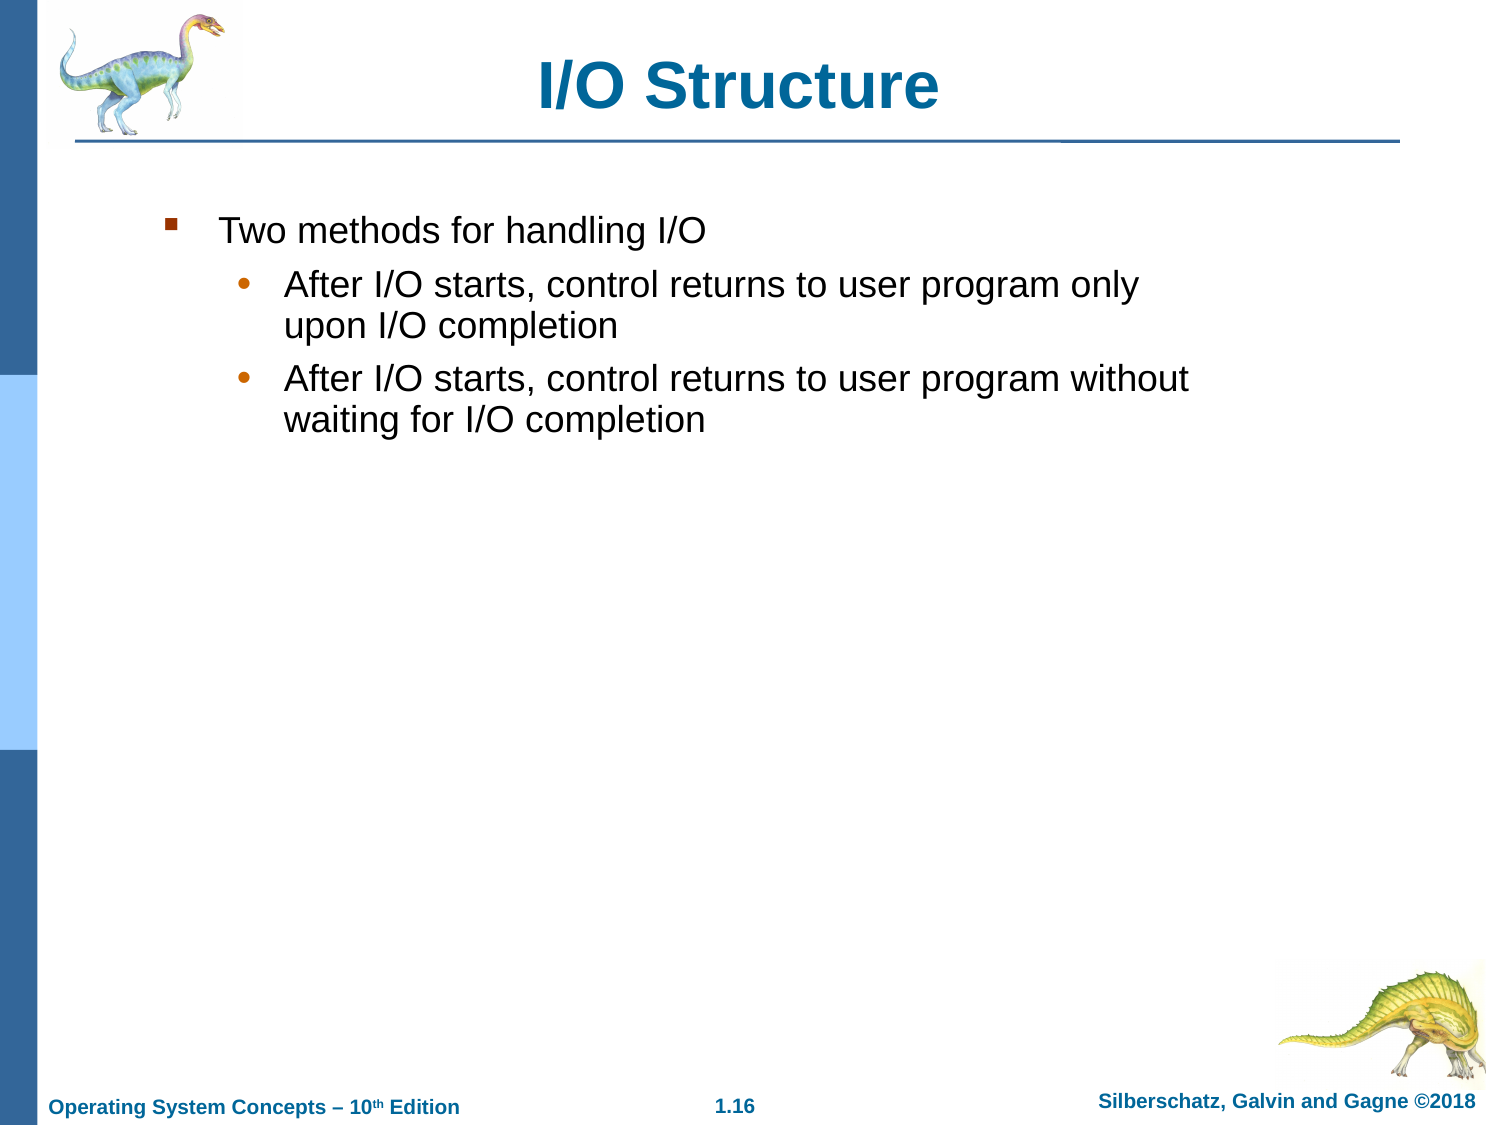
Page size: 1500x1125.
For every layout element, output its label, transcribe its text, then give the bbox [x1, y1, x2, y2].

title I/O Structure [75, 34, 1404, 130]
picture [46, 0, 243, 149]
picture [1275, 959, 1486, 1090]
list Two methods for handling I/O After I/O starts, control returns to user program only upon I/O completion After I/O starts, control returns to user program without waiting for I/O completion [146, 204, 1233, 919]
